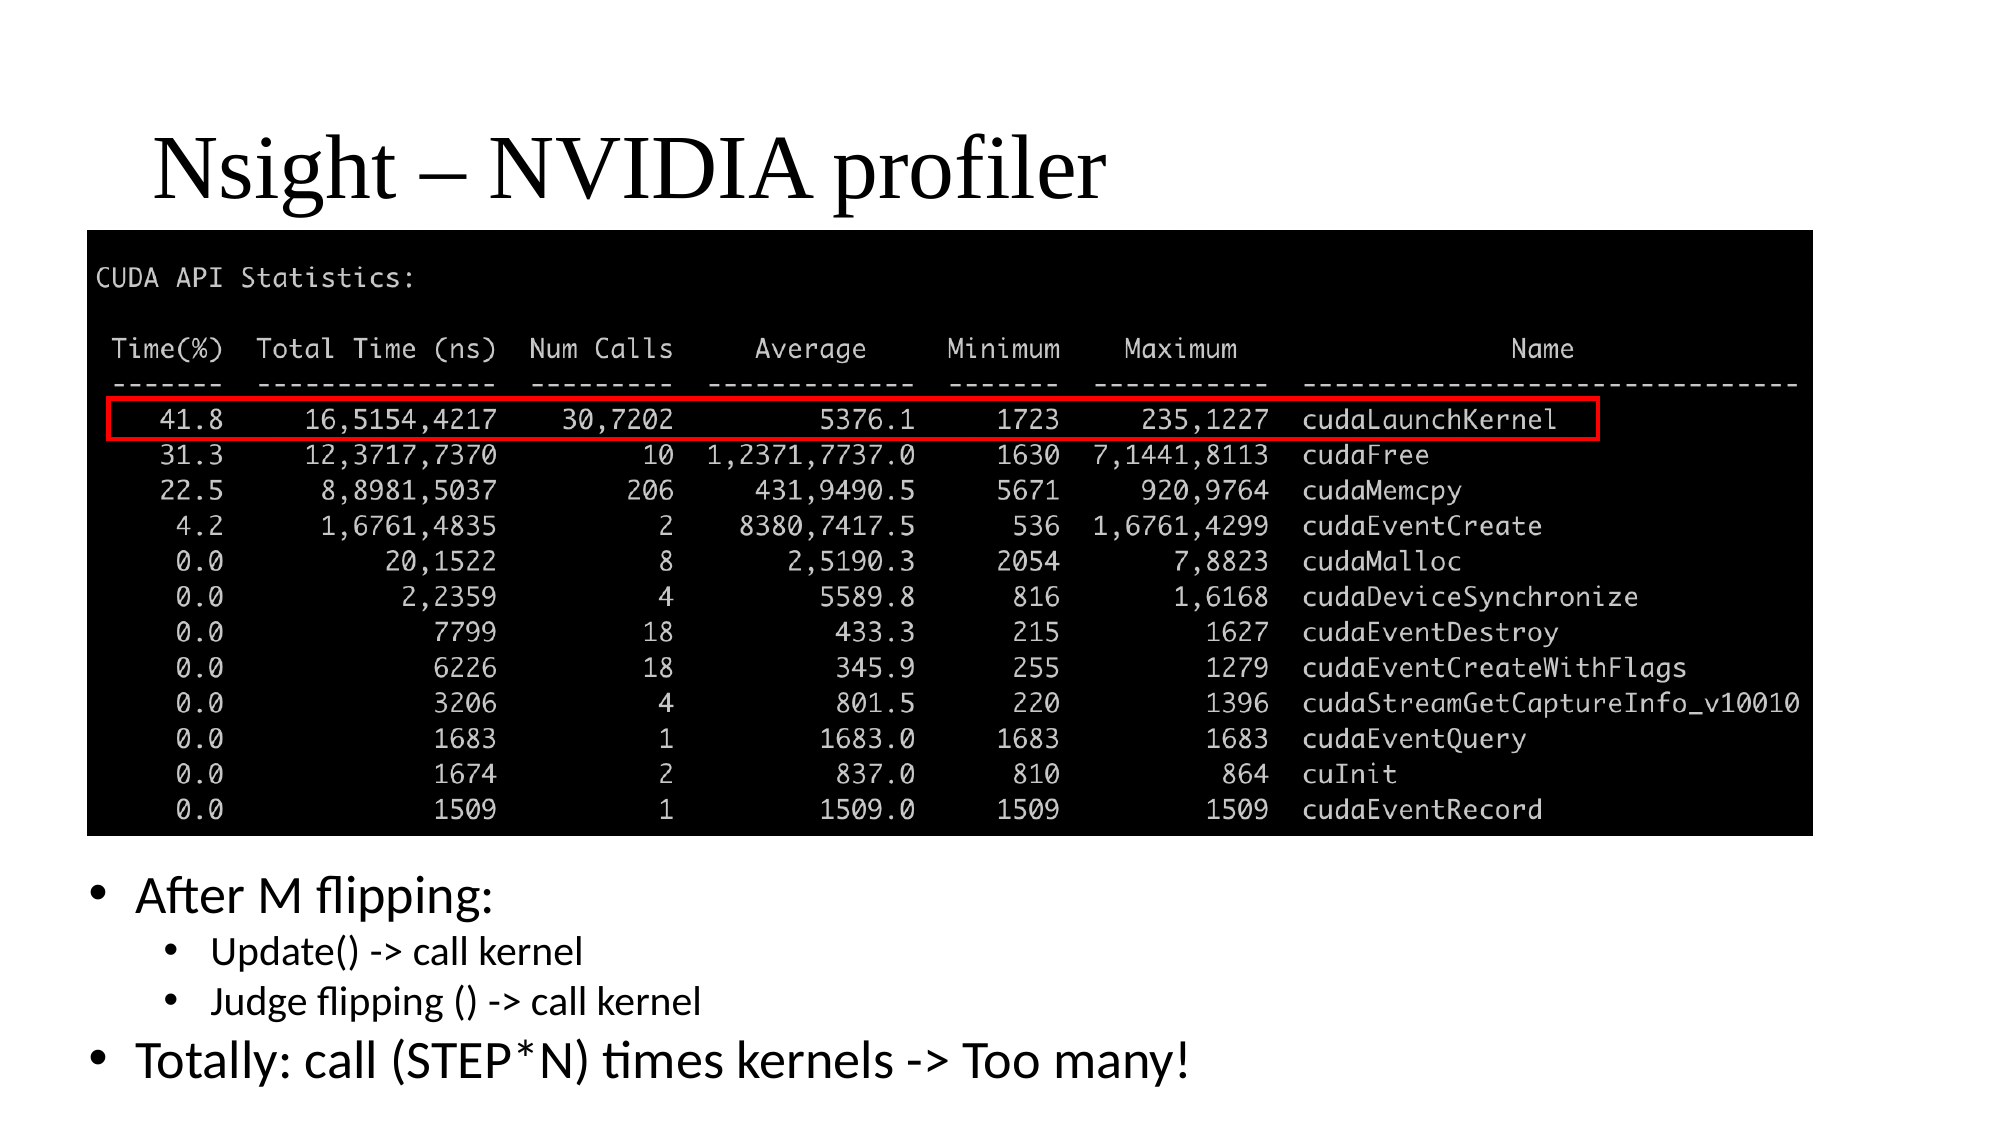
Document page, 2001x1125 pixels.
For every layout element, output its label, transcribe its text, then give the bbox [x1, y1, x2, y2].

title Nsight – NVIDIA profiler [137, 59, 1863, 278]
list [87, 230, 1813, 836]
text_box After M flipping: Update() -> call kernel Judge flipping () -> call kernel Totally: call (STEP*N) times kernels -> Too many! [73, 851, 1209, 1097]
